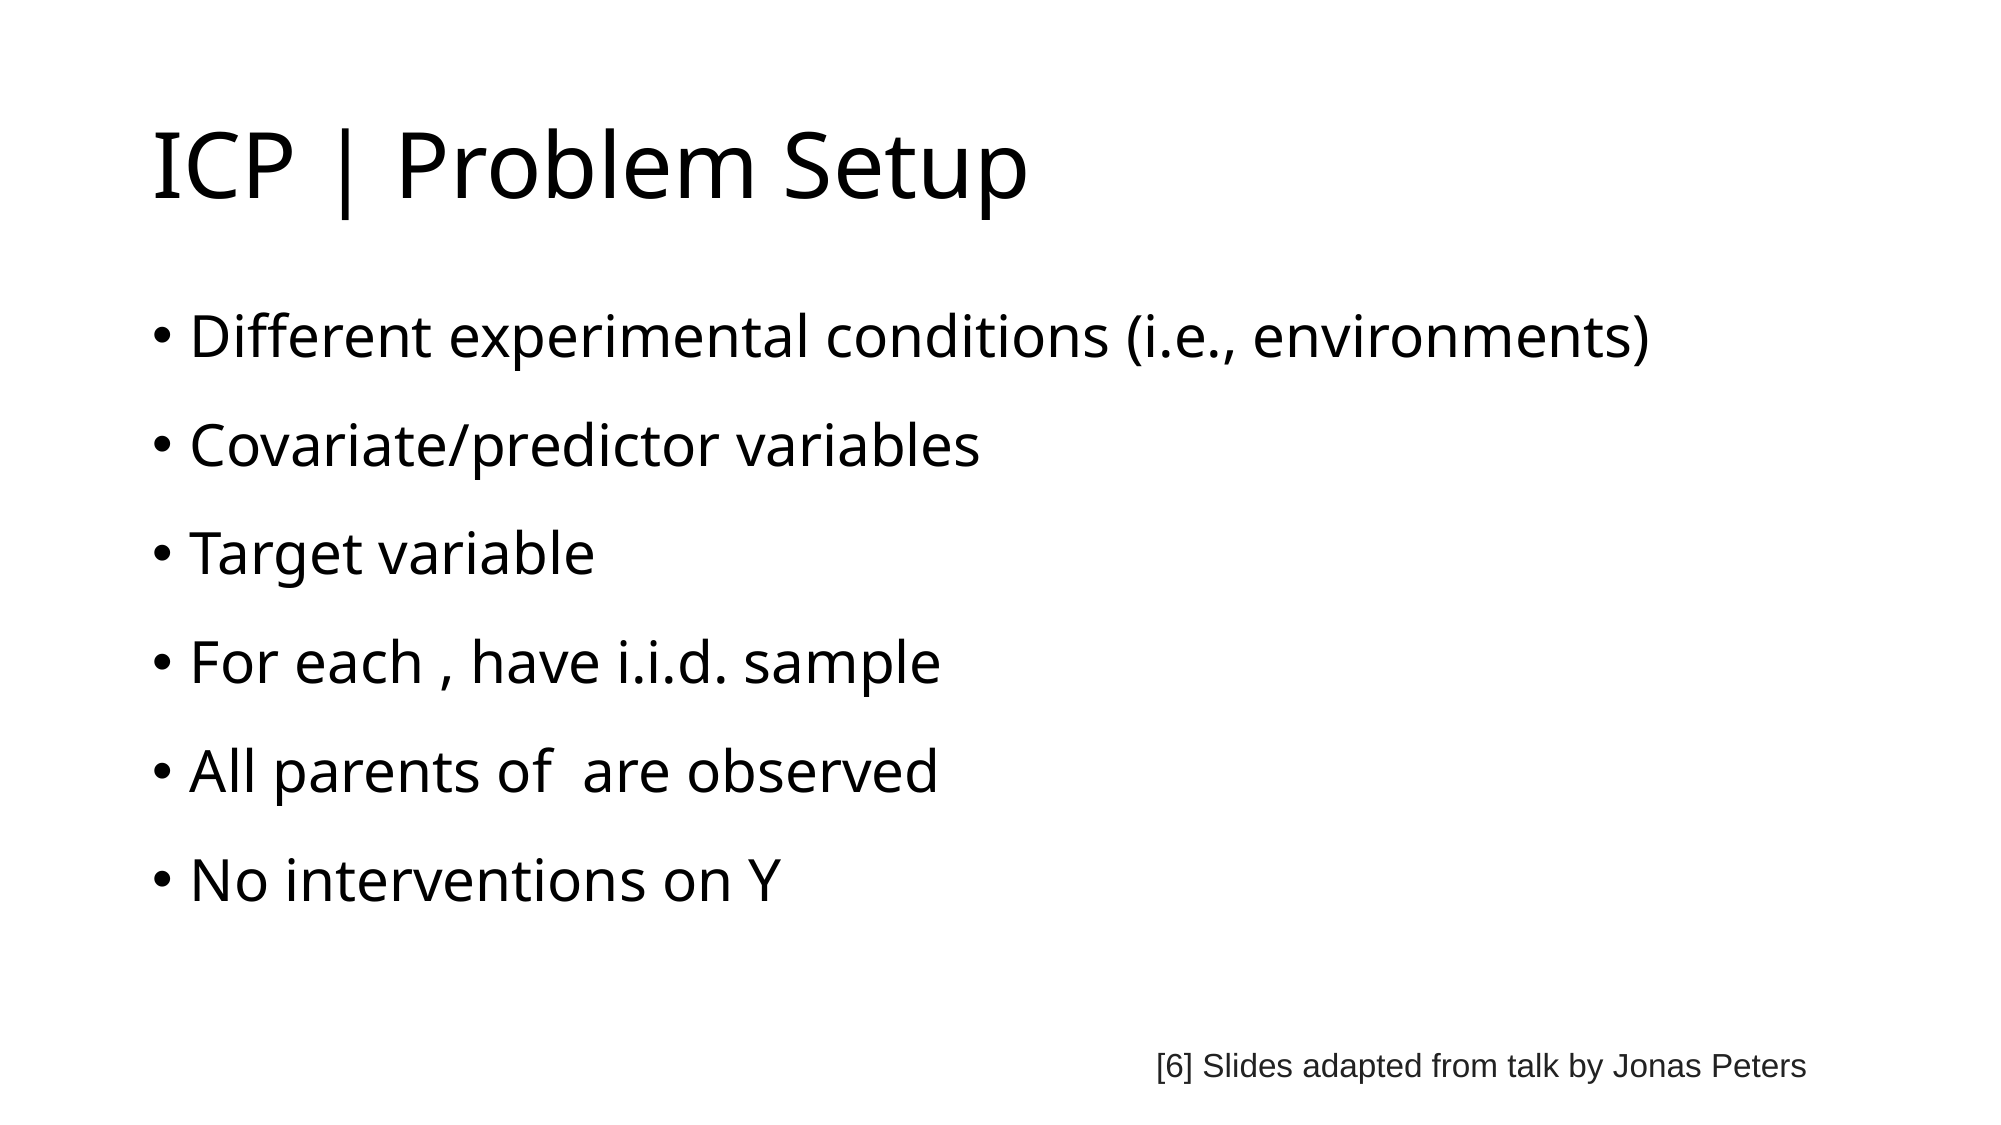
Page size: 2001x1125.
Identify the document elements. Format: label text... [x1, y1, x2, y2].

text_box [6] Slides adapted from talk by Jonas Peters [1141, 1037, 1958, 1092]
title ICP | Problem Setup [137, 59, 1863, 278]
